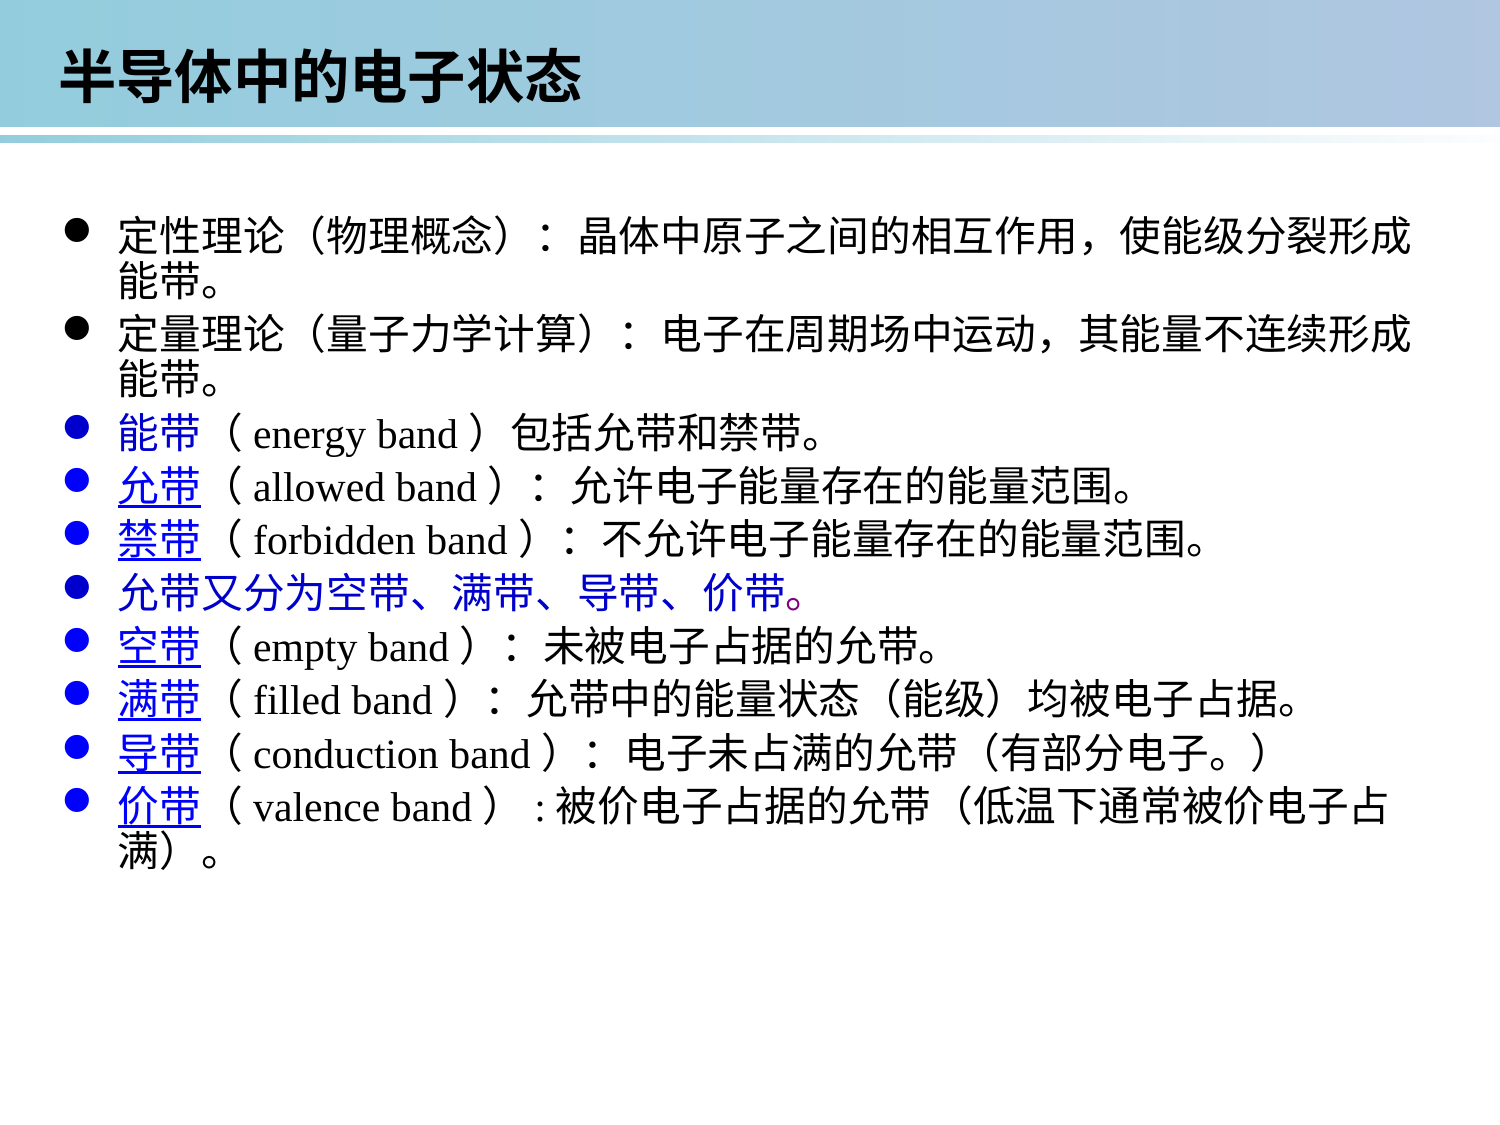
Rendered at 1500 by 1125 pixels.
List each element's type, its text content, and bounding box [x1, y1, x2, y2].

text_box 半导体中的电子状态 [43, 32, 598, 118]
text_box 定性理论（物理概念）：晶体中原子之间的相互作用，使能级分裂形成能带。 定量理论（量子力学计算）：电子在周期场中运动，其能量不连续形成能带。 能带（energy band）包括允带和禁带。 允带（allowed band）：允许电子能量存在的能量范围。 禁带（forbidden band）：不允许电子能量存在的能量范围。 允带又分为空带、满带、导带、价带。 空带（empty band）：未被电子占据的允带。 满带（filled band）：允带中的能量状态（能级）均被电子占据。 导带（conduction band）：电子未占满的允带（有部分电子。） 价带（valence band）:被价电子占据的允带（低温下通常被价电子占满）。 [46, 208, 1459, 917]
